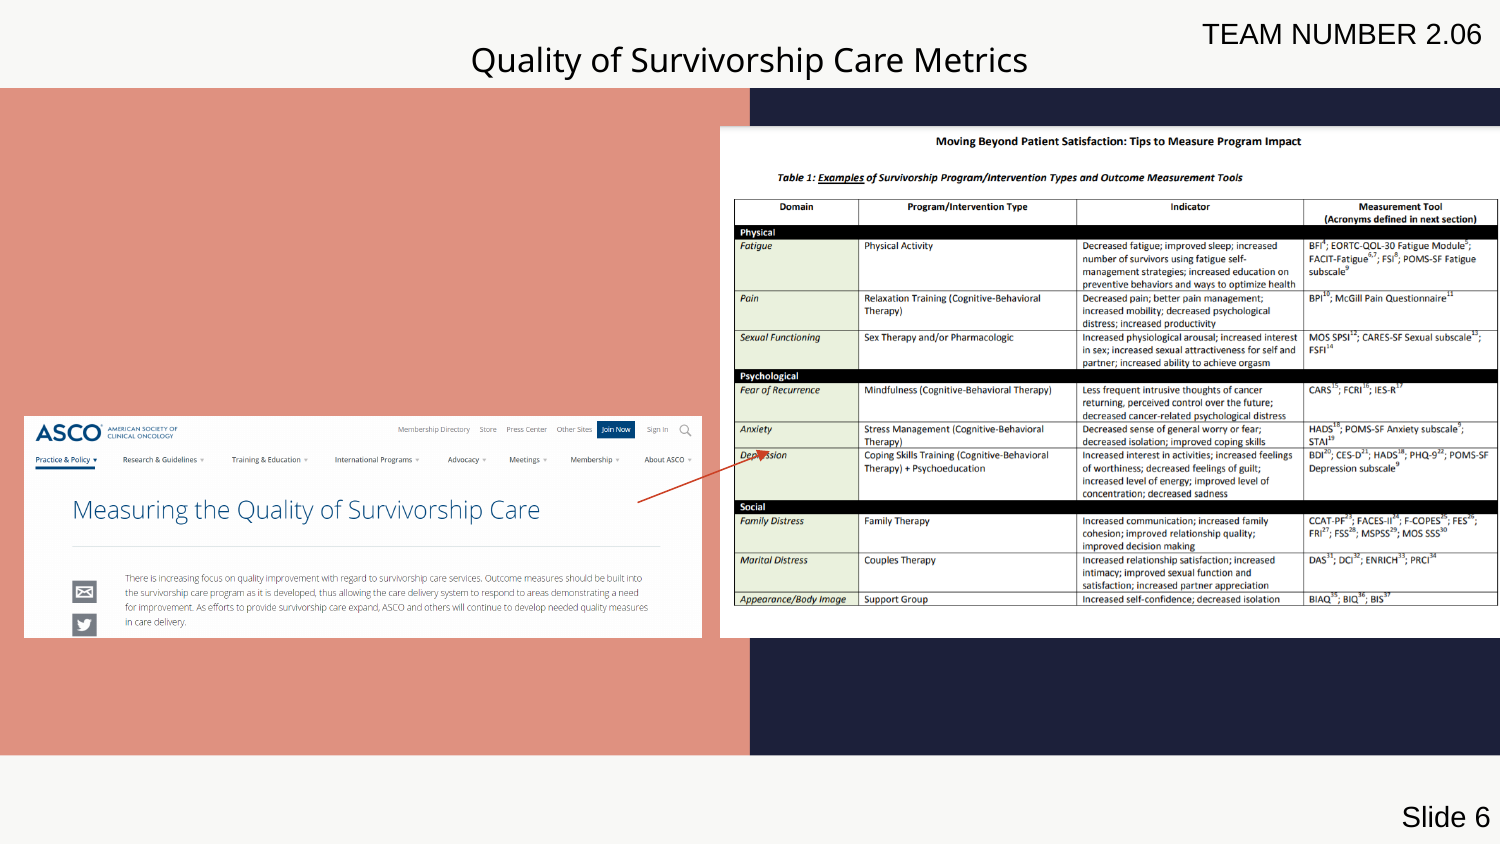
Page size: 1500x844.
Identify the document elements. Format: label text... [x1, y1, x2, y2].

title Quality of Survivorship Care Metrics [118, 12, 1382, 107]
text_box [637, 450, 770, 503]
picture [24, 416, 703, 638]
text_box TEAM NUMBER 2.06 [1187, 0, 1500, 65]
text_box Slide 6 [1386, 782, 1500, 844]
picture [720, 125, 1500, 638]
